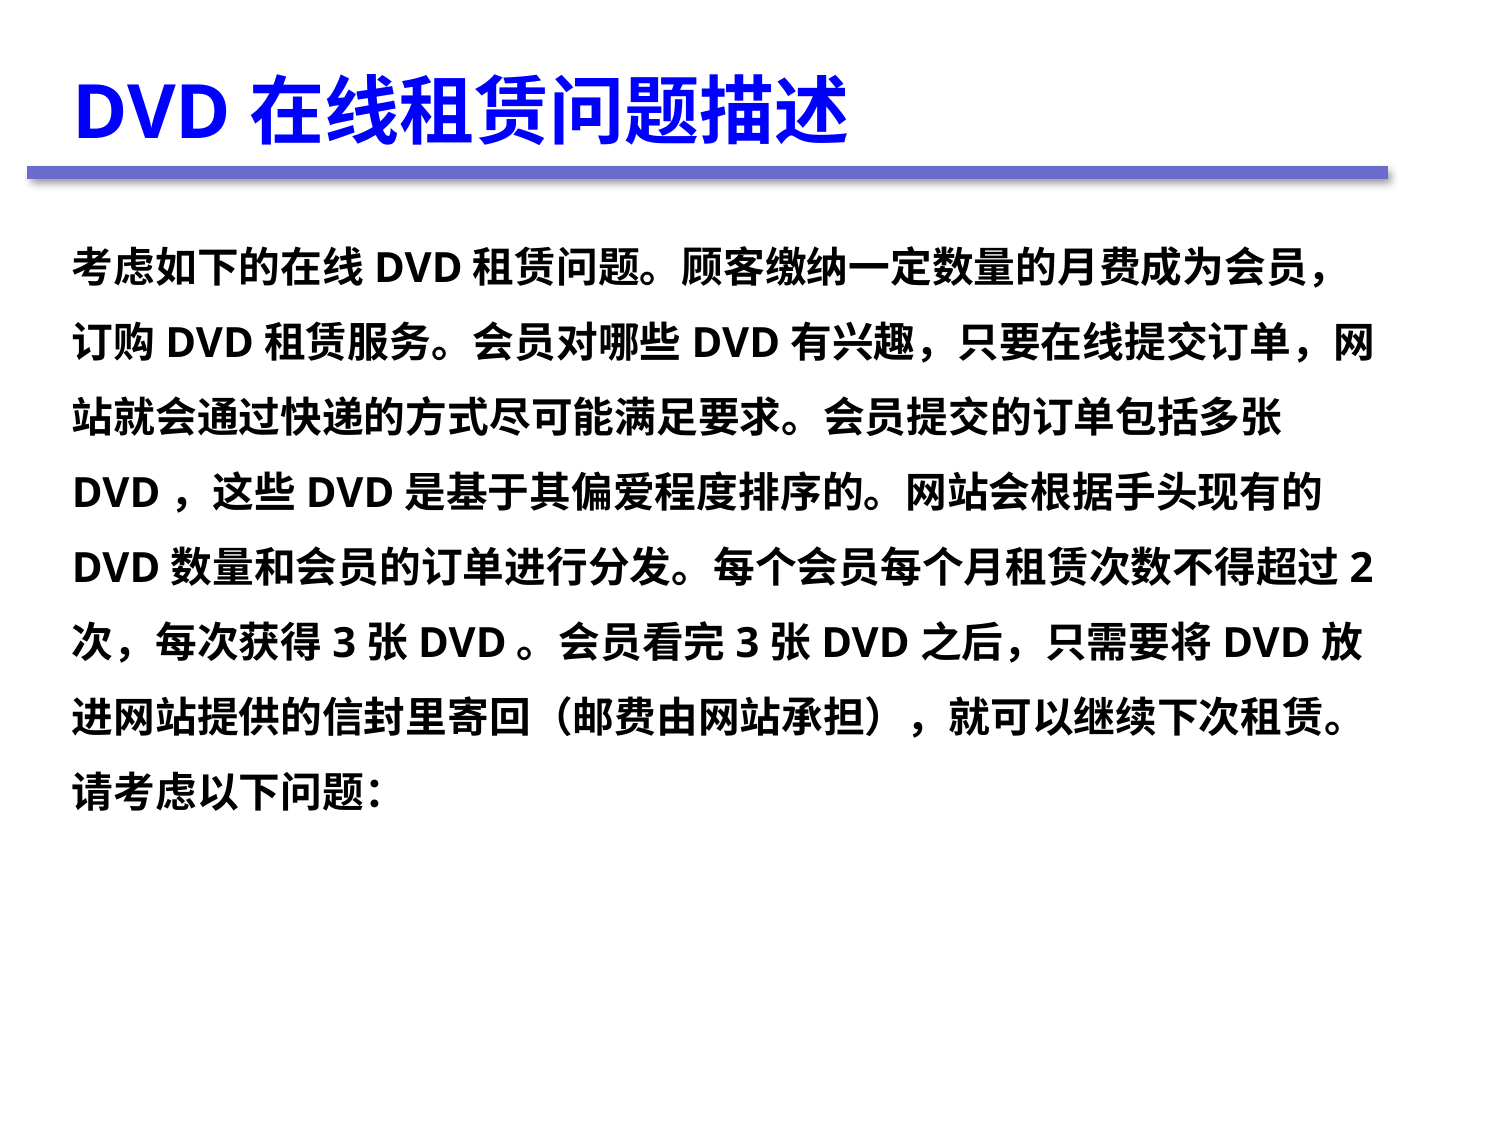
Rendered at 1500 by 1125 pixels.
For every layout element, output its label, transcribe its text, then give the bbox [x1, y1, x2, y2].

list 考虑如下的在线DVD租赁问题。顾客缴纳一定数量的月费成为会员，订购DVD租赁服务。会员对哪些DVD有兴趣，只要在线提交订单，网站就会通过快递的方式尽可能满足要求。会员提交的订单包括多张DVD，这些DVD是基于其偏爱程度排序的。网站会根据手头现有的DVD数量和会员的订单进行分发。每个会员每个月租赁次数不得超过2次，每次获得3张DVD。会员看完3张DVD之后，只需要将DVD放进网站提供的信封里寄回（邮费由网站承担），就可以继续下次租赁。请考虑以下问题： [56, 208, 1404, 835]
text_box DVD在线租赁问题描述 [57, 55, 865, 161]
